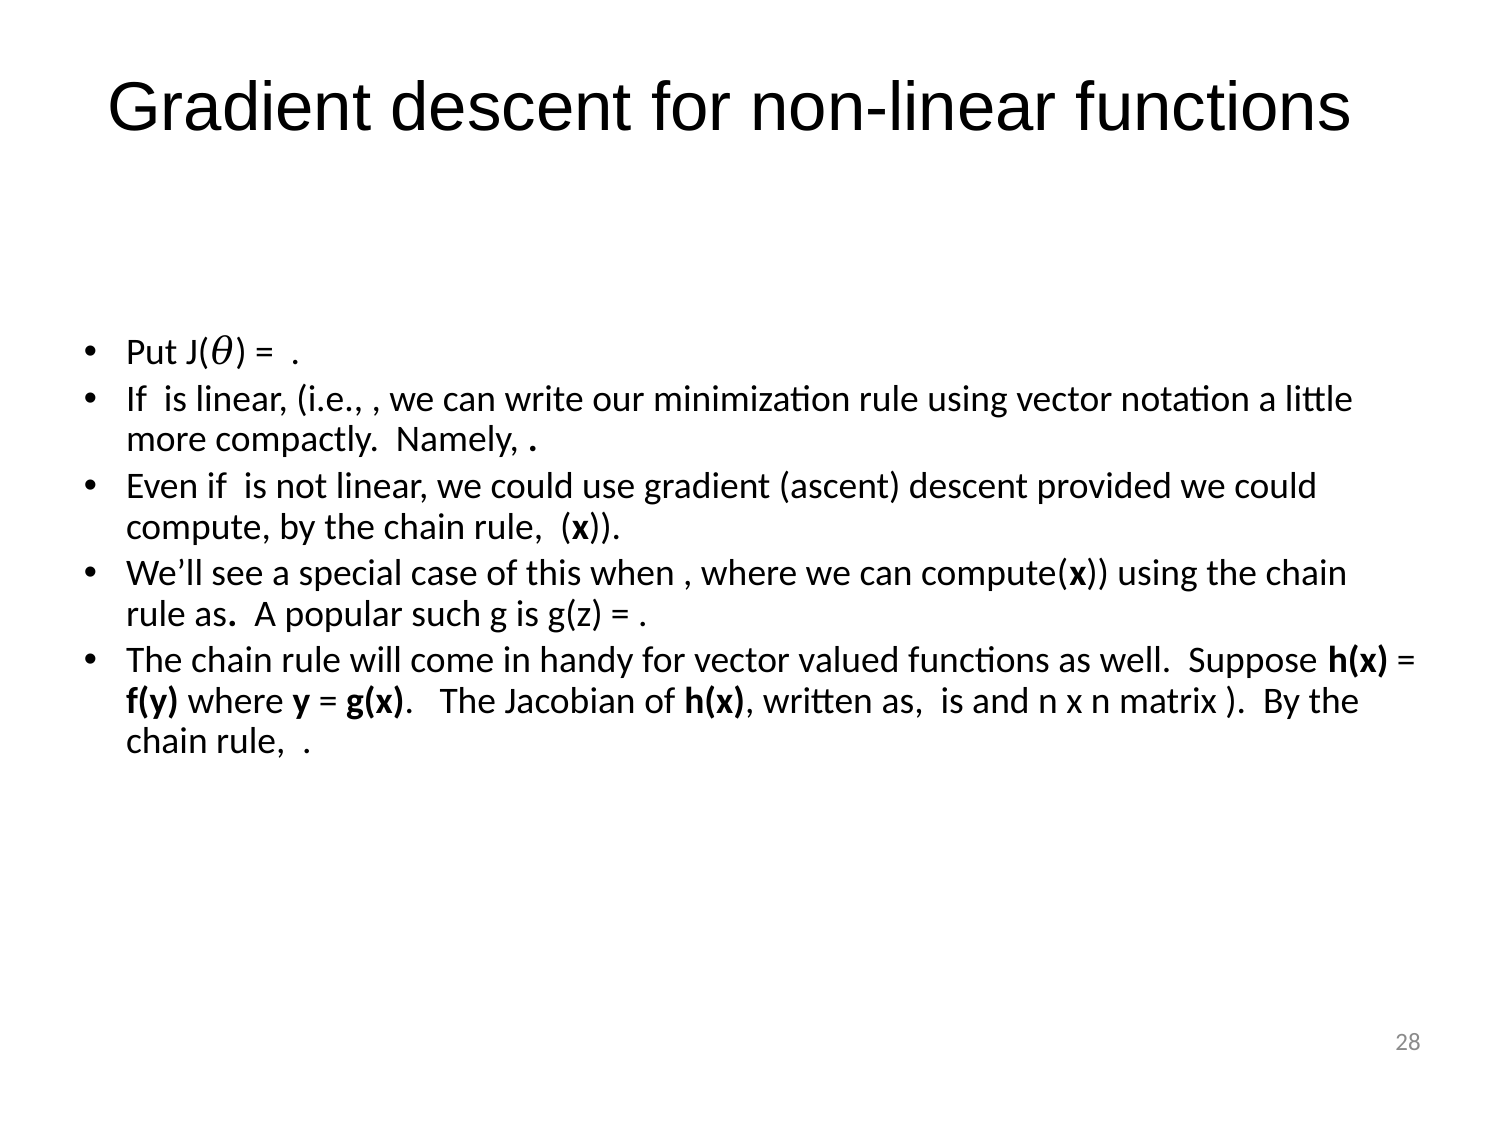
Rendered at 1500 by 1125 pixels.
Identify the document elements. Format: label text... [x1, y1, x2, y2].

slide_number 28 [1173, 1018, 1436, 1064]
title Gradient descent for non-linear functions [40, 54, 1419, 162]
